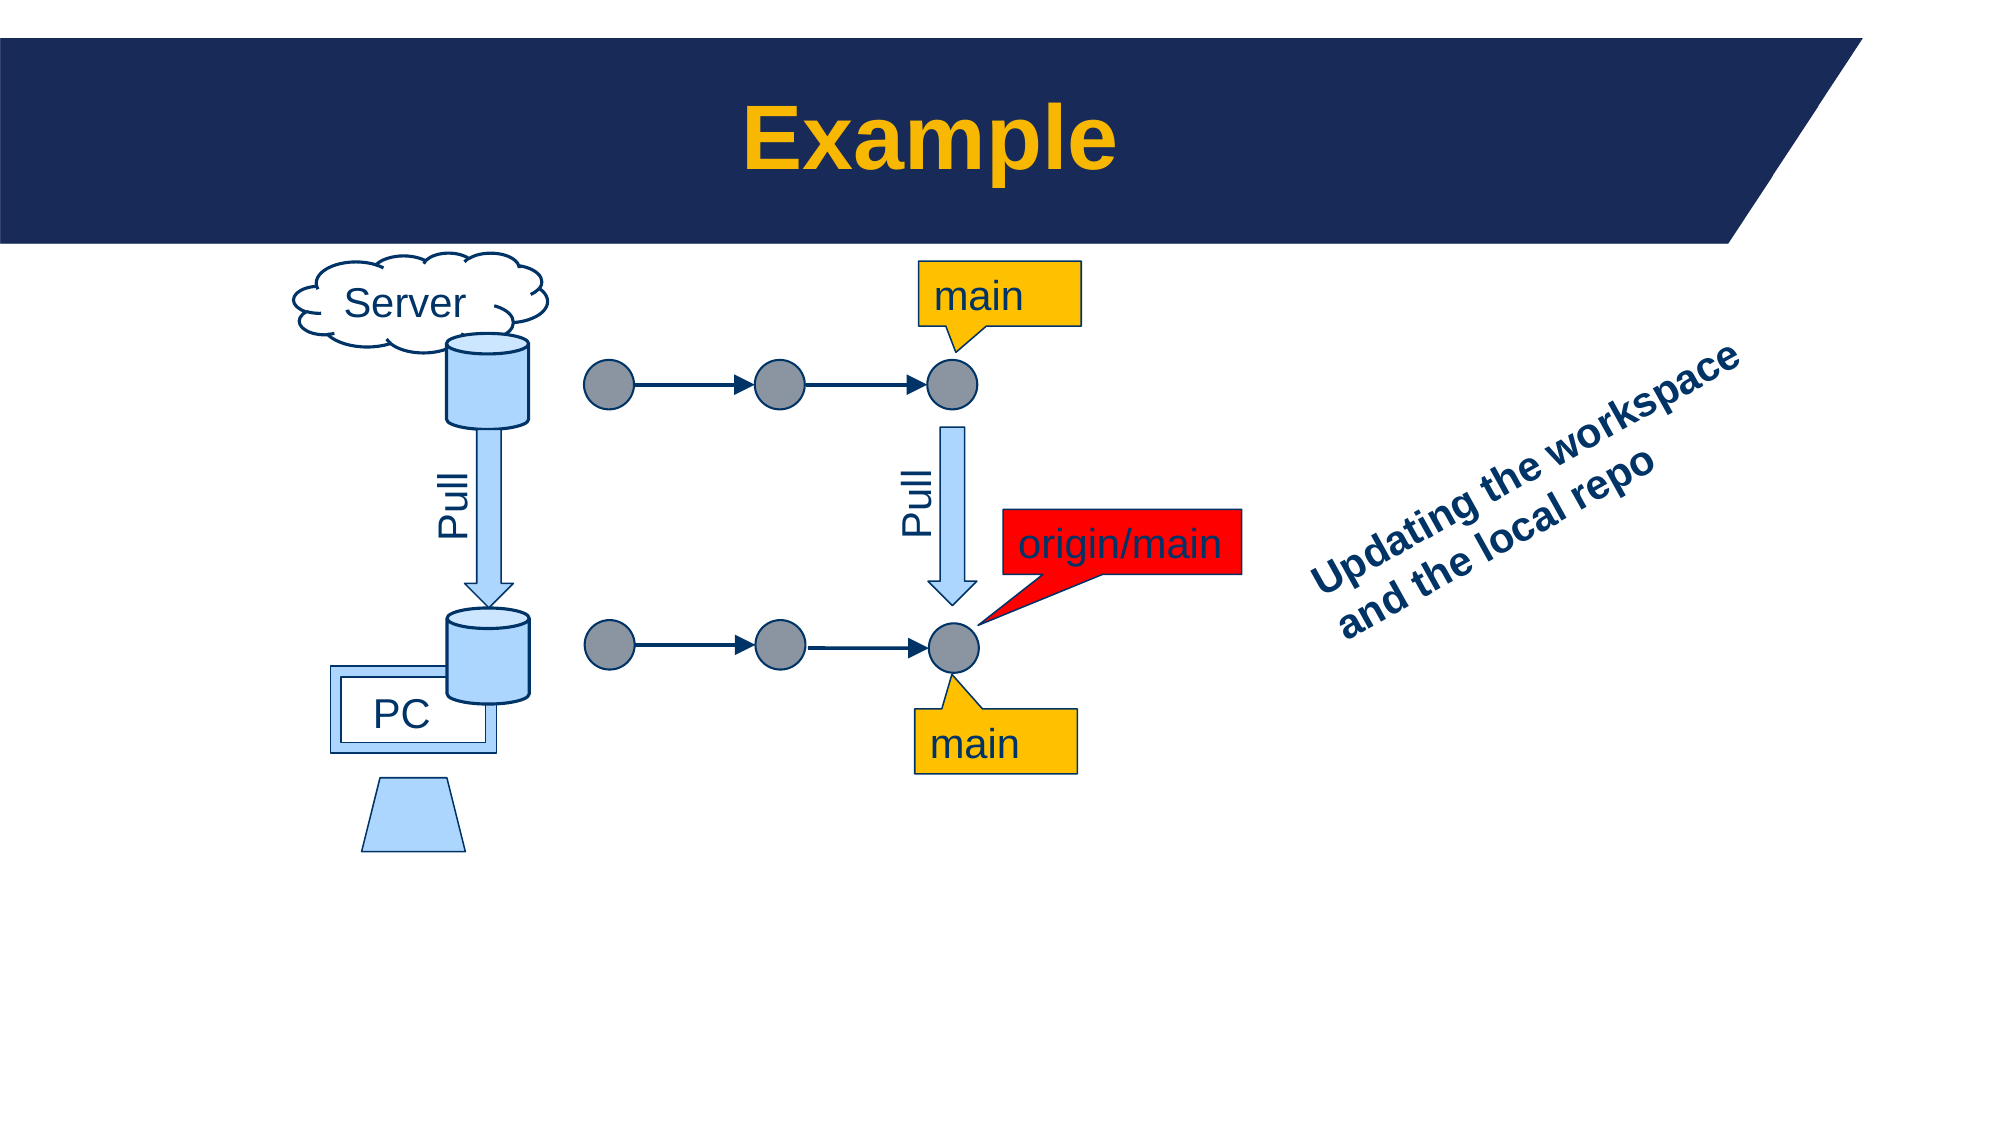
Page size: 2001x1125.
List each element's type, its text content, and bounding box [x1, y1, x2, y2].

text_box [926, 358, 979, 411]
text_box [583, 619, 636, 671]
text_box Updating the workspace and the local repo [1285, 312, 1790, 663]
text_box [927, 622, 980, 674]
text_box PC [358, 679, 446, 744]
text_box main [918, 261, 1082, 353]
text_box [927, 427, 977, 606]
text_box [361, 777, 466, 852]
text_box [582, 358, 635, 411]
picture [0, 38, 1863, 244]
text_box [754, 619, 807, 671]
title Example [137, 59, 1724, 221]
text_box [753, 358, 806, 411]
text_box origin/main [978, 509, 1242, 626]
text_box main [914, 674, 1078, 774]
text_box Pull [881, 454, 947, 554]
text_box [464, 429, 514, 608]
text_box Server [293, 253, 548, 353]
text_box [330, 666, 497, 754]
text_box [446, 333, 529, 430]
text_box [447, 607, 530, 705]
text_box Pull [418, 456, 484, 557]
